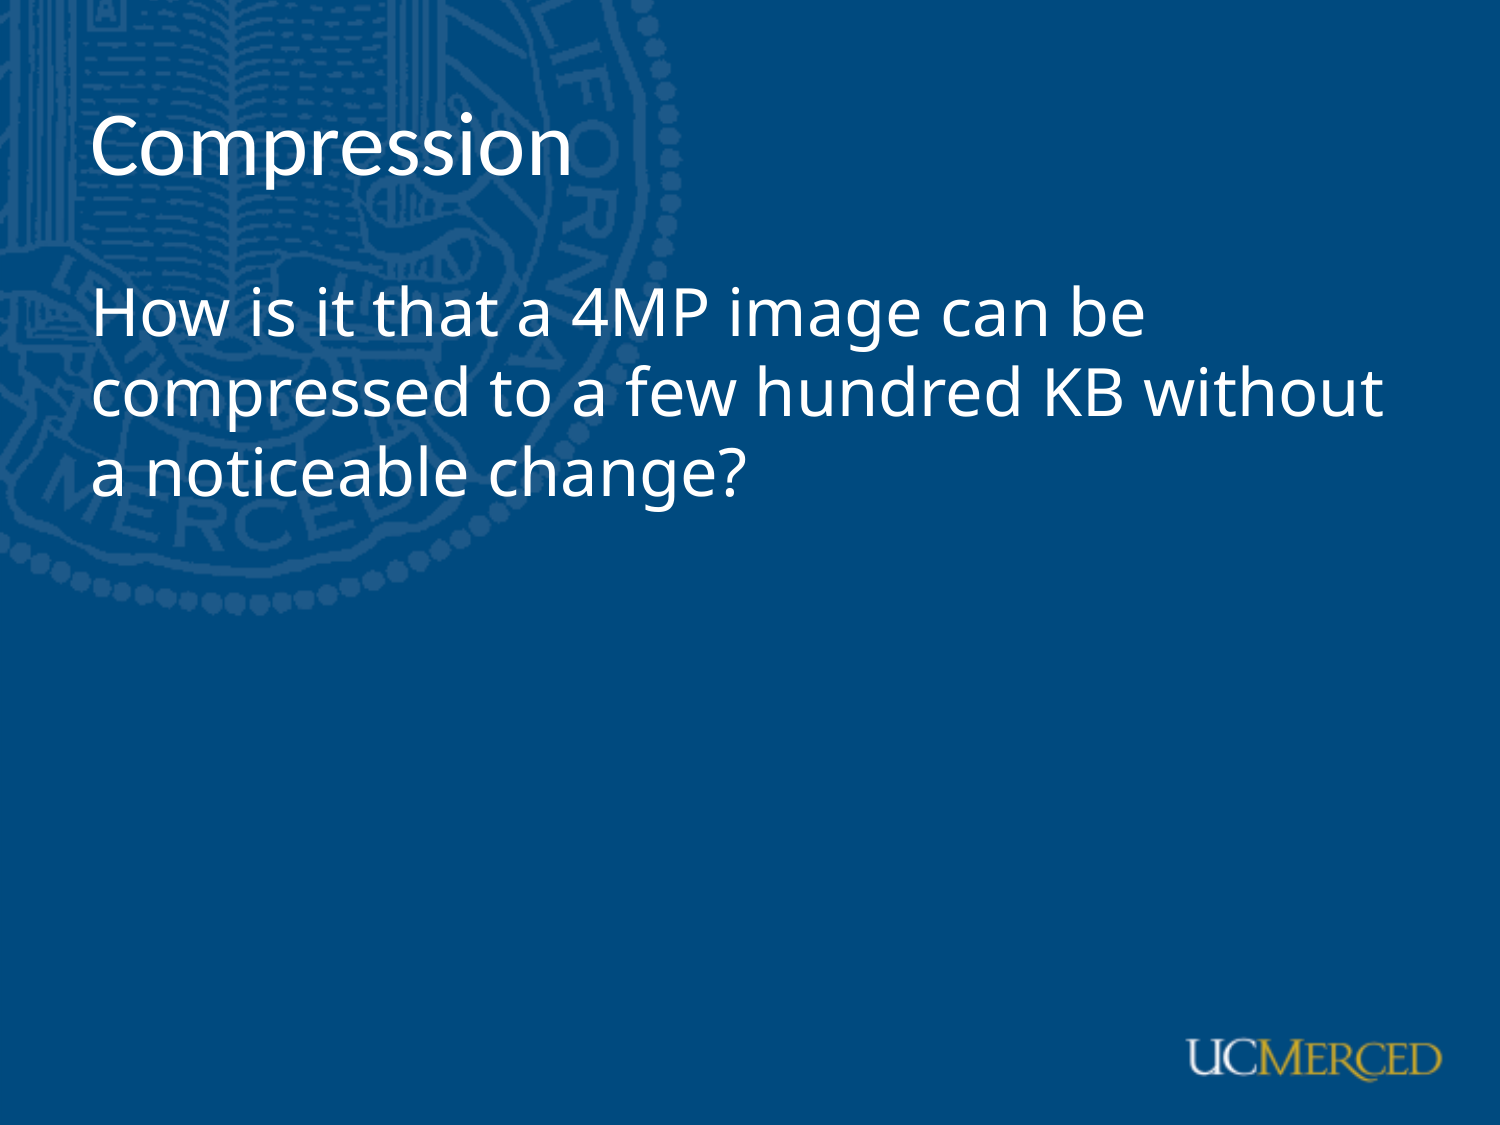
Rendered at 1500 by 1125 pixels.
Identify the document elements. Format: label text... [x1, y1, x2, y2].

list How is it that a 4MP image can be compressed to a few hundred KB without a noticeable change? [75, 262, 1425, 980]
picture [0, 0, 1500, 1125]
title Compression [75, 45, 1425, 233]
